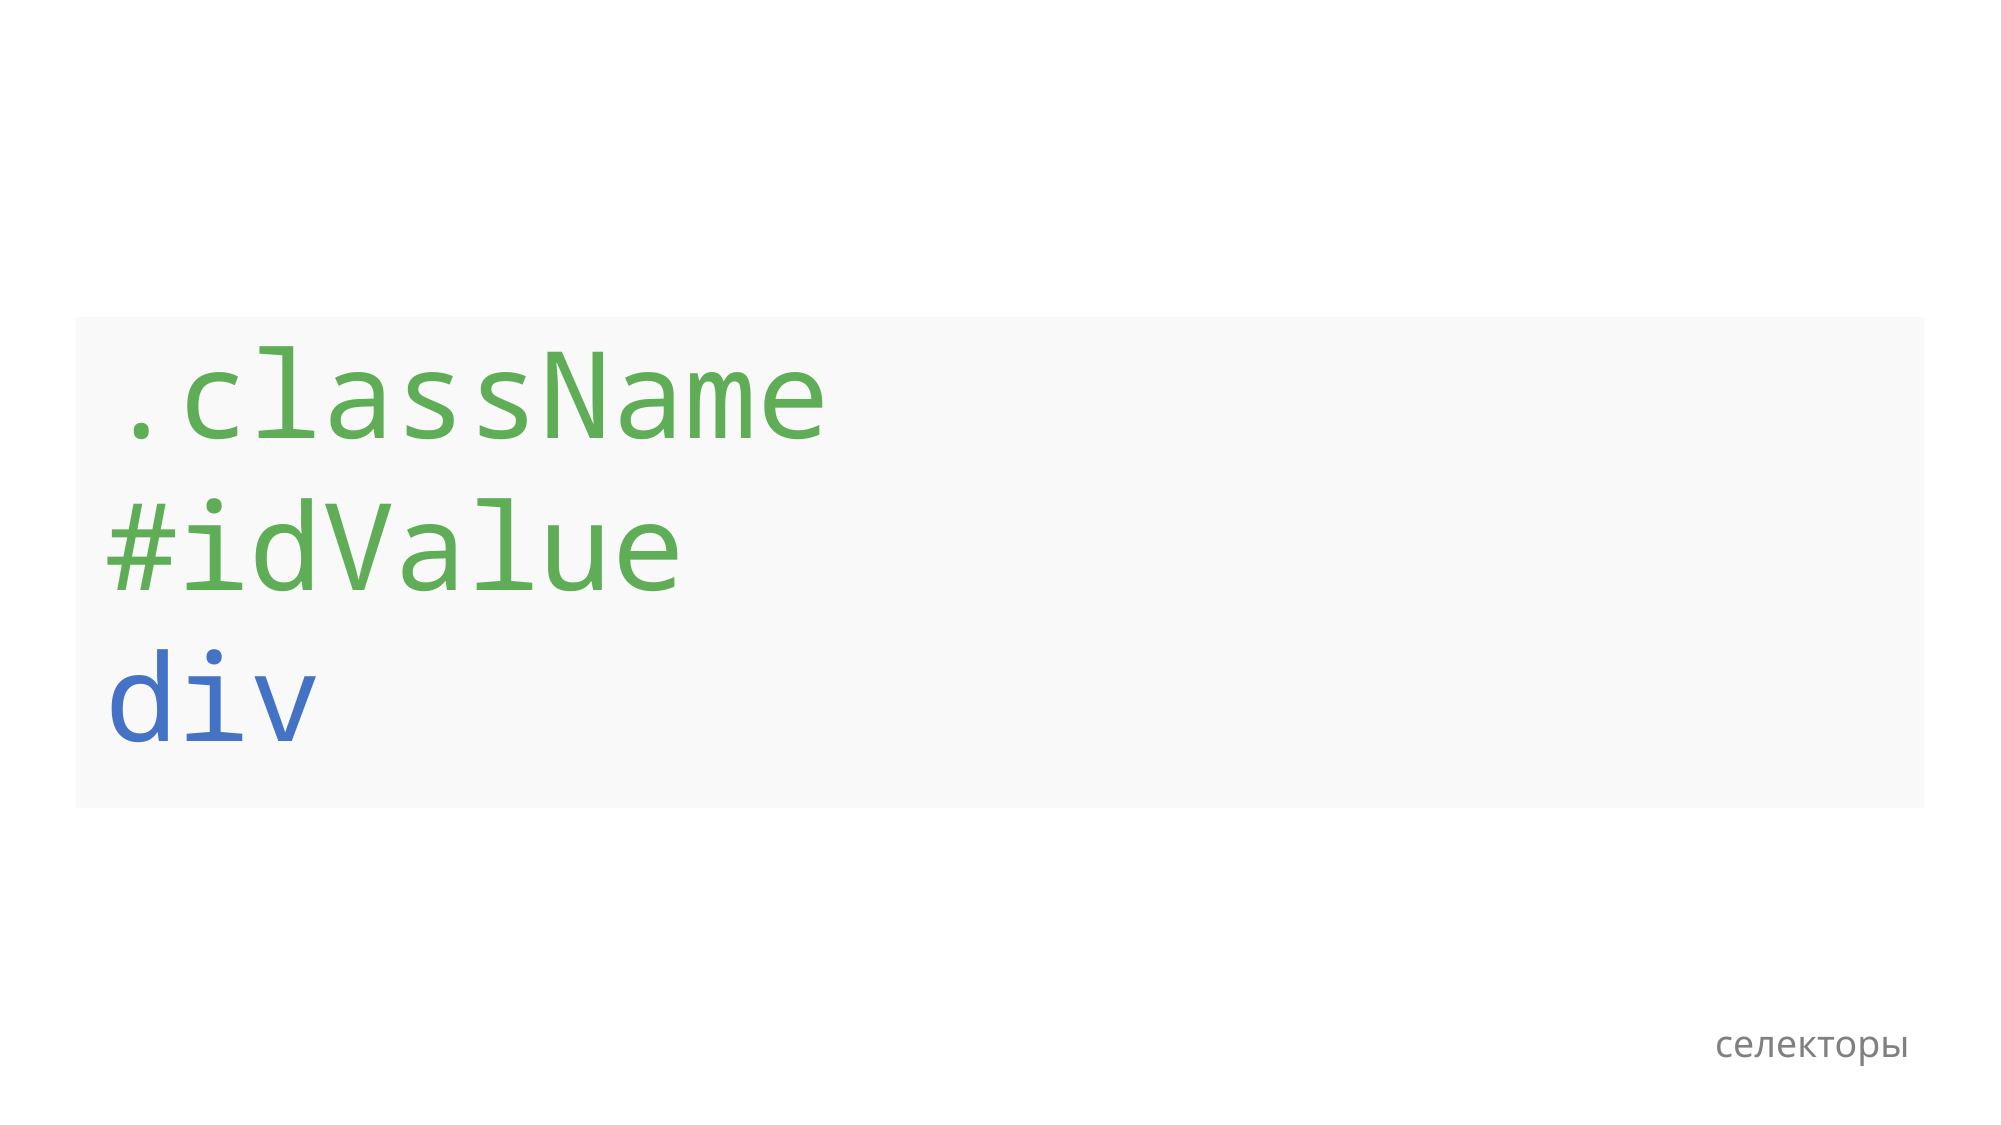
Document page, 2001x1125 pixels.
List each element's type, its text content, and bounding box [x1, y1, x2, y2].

list .className #idValue div [75, 316, 1925, 809]
list селекторы [75, 1017, 1925, 1081]
